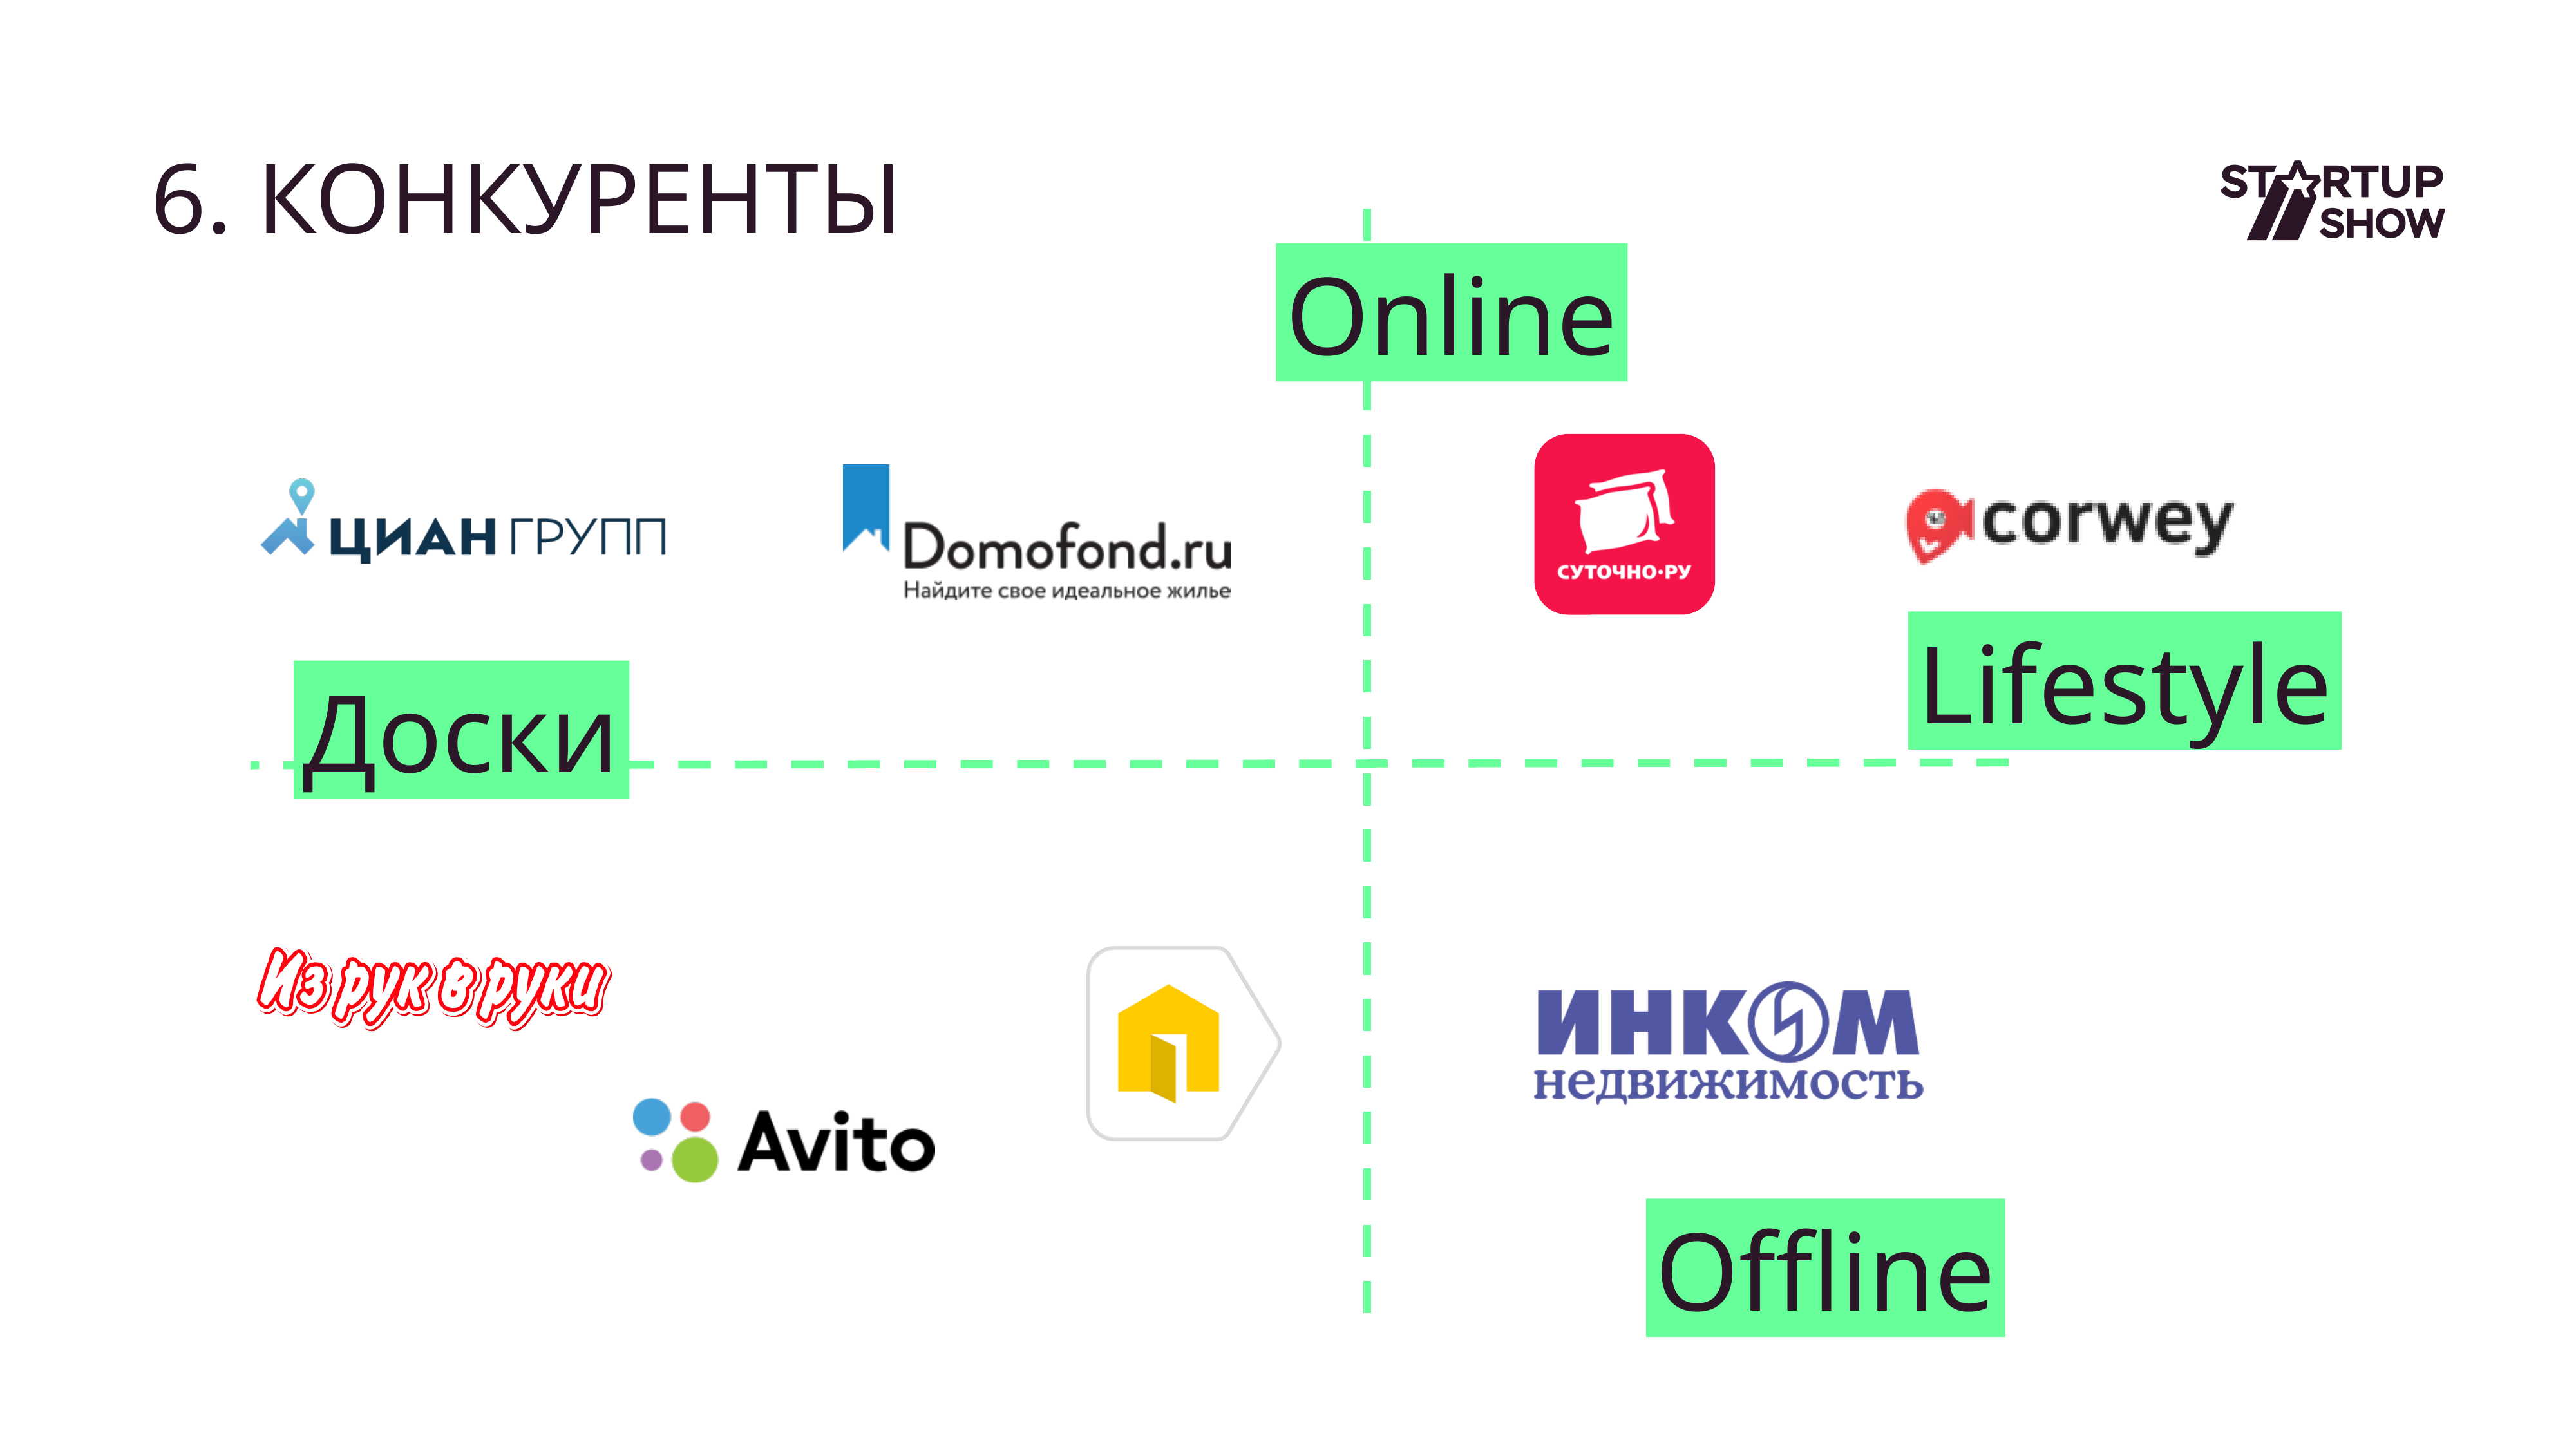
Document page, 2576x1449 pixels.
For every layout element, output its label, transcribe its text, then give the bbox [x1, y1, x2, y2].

text_box Online [1372, 243, 1628, 382]
picture [1534, 981, 1924, 1105]
picture [1534, 433, 1716, 615]
text_box Lifestyle [1908, 611, 2342, 750]
picture [842, 464, 1231, 602]
text_box Offline [1645, 1198, 2005, 1338]
picture [250, 460, 676, 588]
picture [2207, 151, 2458, 250]
picture [1862, 337, 2255, 731]
picture [235, 922, 935, 1292]
text_box 6. КОНКУРЕНТЫ [141, 127, 1157, 290]
text_box Online [1276, 243, 1365, 382]
text_box Доски [294, 660, 630, 761]
picture [1086, 946, 1282, 1141]
text_box Доски [294, 772, 630, 799]
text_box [250, 762, 2009, 766]
